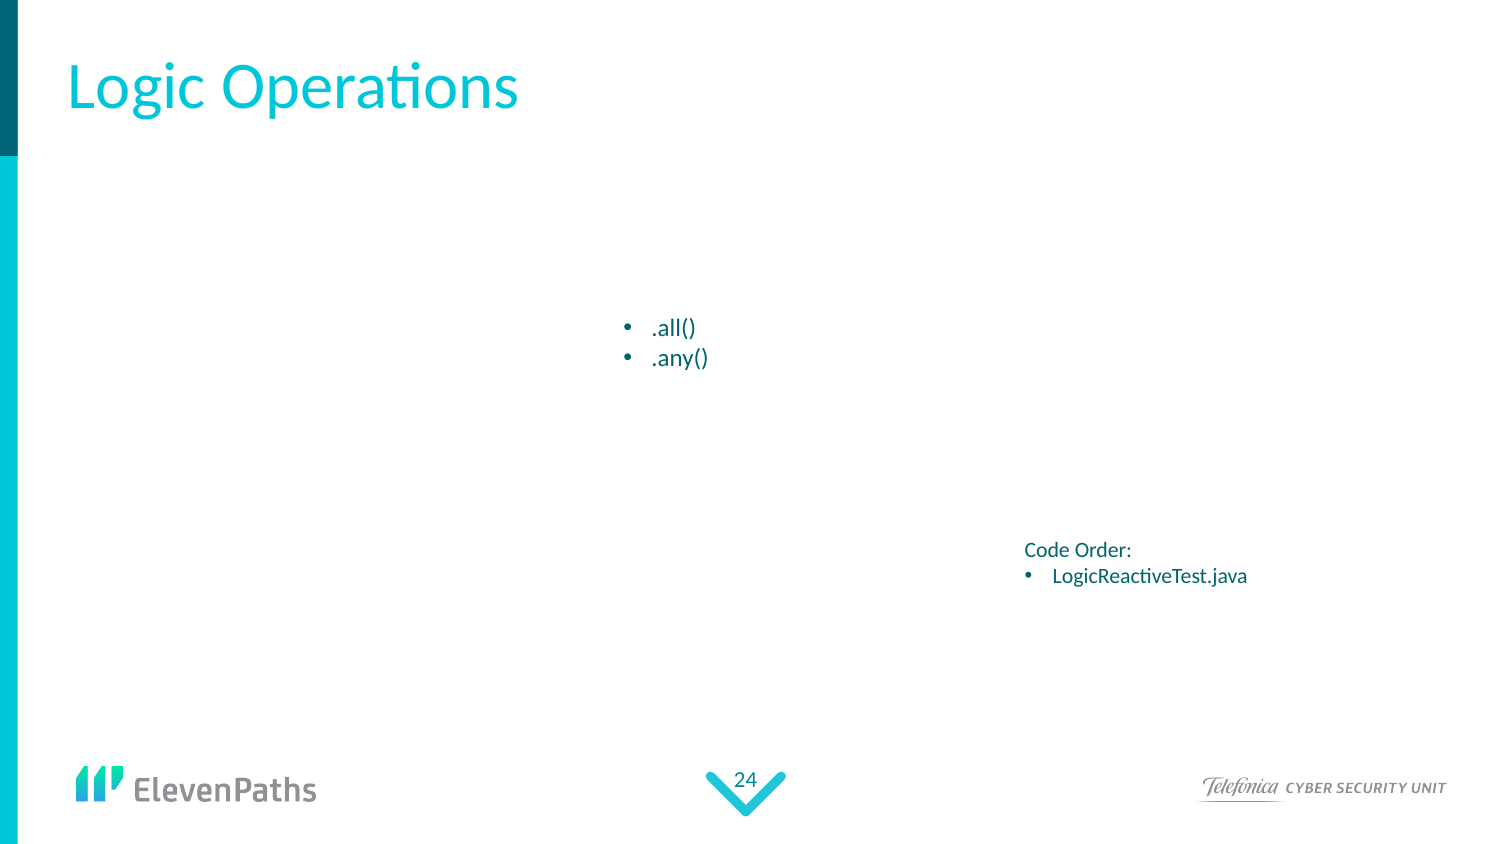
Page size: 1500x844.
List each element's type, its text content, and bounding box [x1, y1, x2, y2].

text_box Code Order: LogicReactiveTest.java [1009, 528, 1500, 622]
picture [1196, 777, 1447, 802]
title Logic Operations [53, 43, 1347, 127]
picture [76, 766, 316, 802]
text_box .all() .any() [608, 304, 724, 380]
